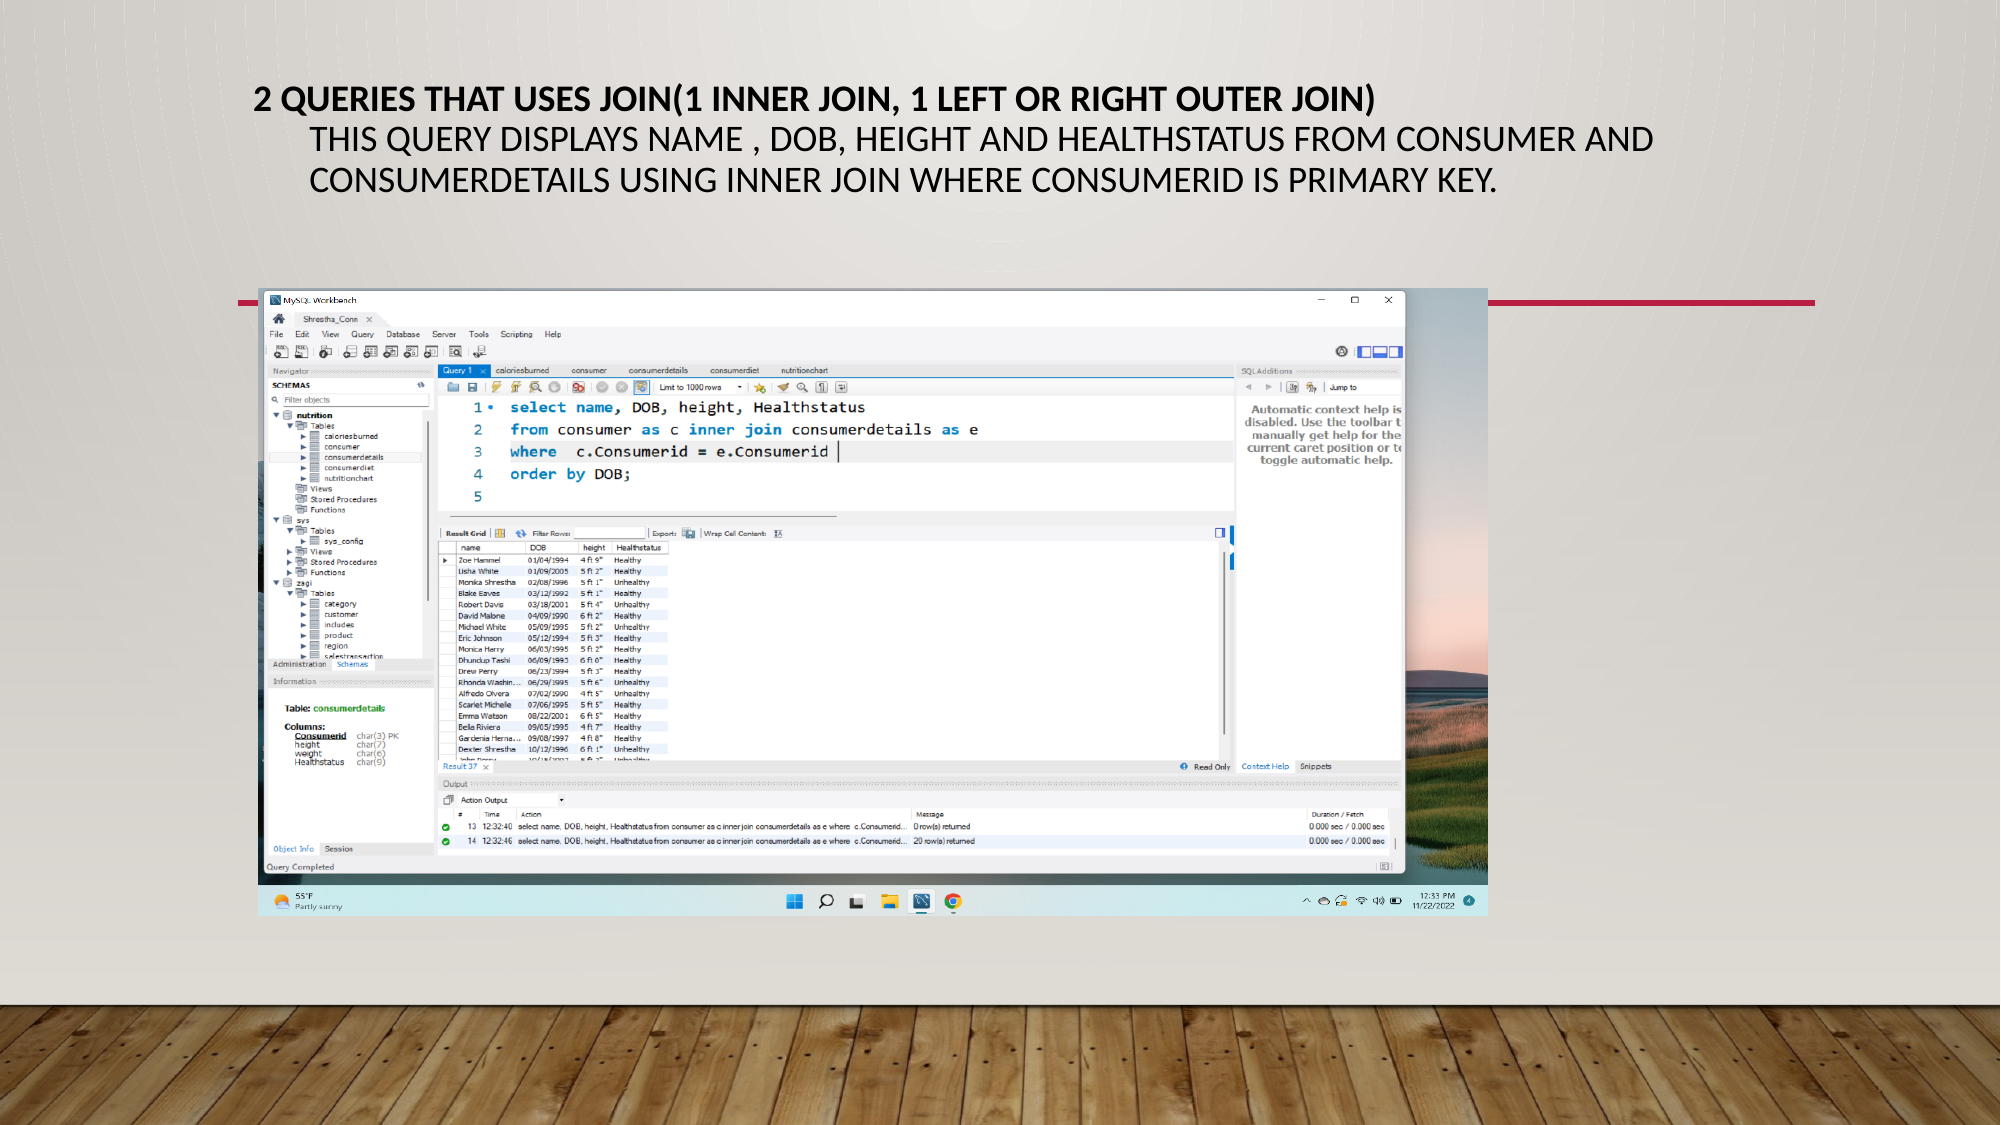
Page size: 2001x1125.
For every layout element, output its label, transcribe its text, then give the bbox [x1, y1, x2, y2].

picture [0, 1005, 2000, 1125]
title 2 queries that uses join(1 inner join, 1 left or right outer join) This query displays name , DOB, height and healthstatus from consumer and consumerdetails using inner join where consumerid is primary key. [238, 71, 1814, 305]
picture [258, 288, 1488, 917]
